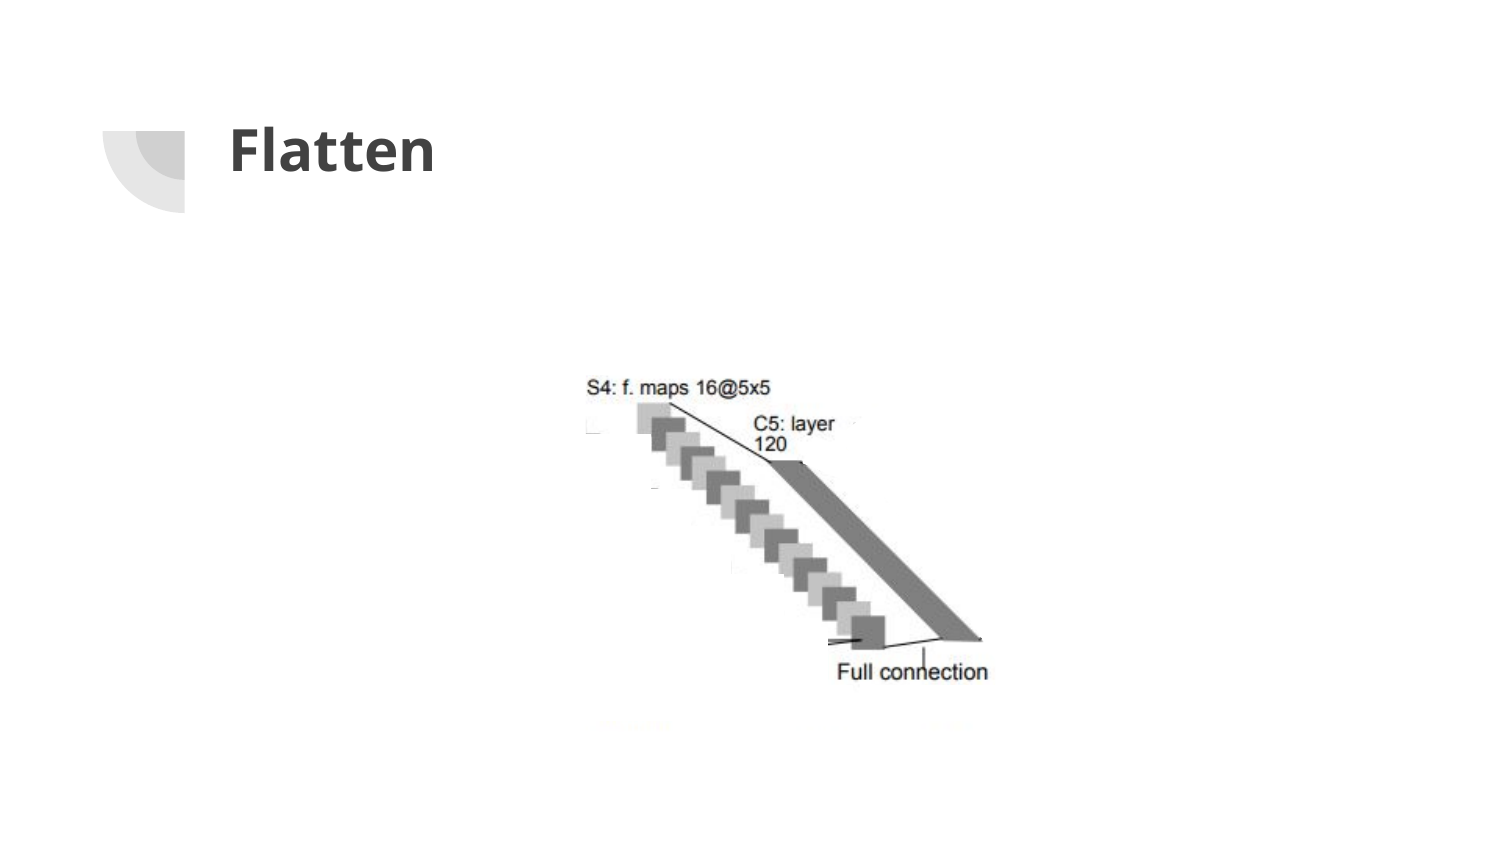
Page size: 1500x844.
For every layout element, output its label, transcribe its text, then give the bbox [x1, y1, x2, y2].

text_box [557, 329, 1099, 756]
title Flatten [213, 98, 1368, 263]
